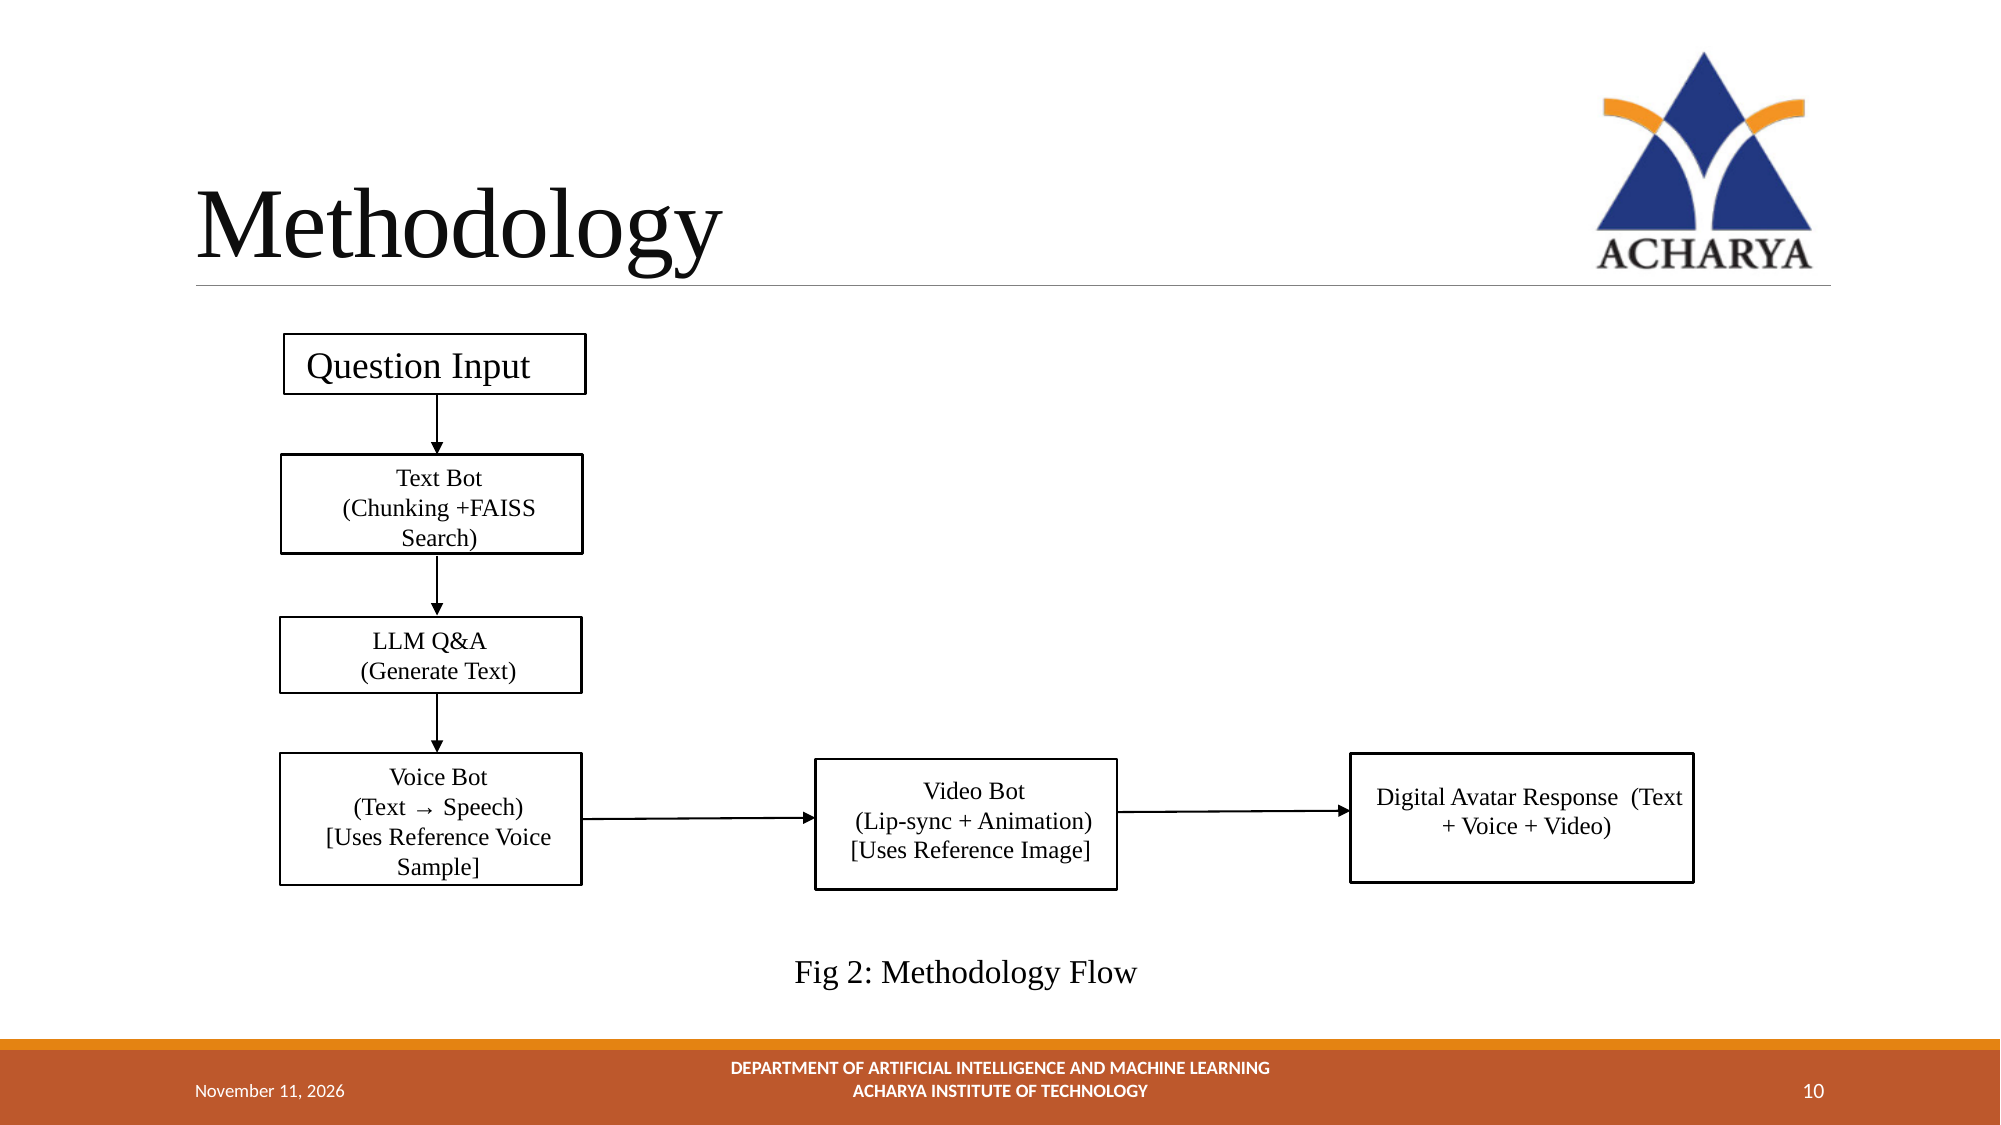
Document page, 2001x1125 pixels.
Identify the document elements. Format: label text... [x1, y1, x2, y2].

title Methodology [180, 47, 1575, 285]
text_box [279, 616, 590, 694]
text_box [283, 333, 586, 396]
slide_number 10 [1624, 1059, 1840, 1120]
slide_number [180, 1059, 586, 1120]
footer Department of Artificial Intelligence and Machine learning Acharya Institute of technology [604, 1059, 1396, 1120]
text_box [279, 752, 590, 890]
text_box Fig 2: Methodology Flow [779, 942, 1153, 998]
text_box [280, 454, 591, 562]
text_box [814, 758, 1126, 890]
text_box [1350, 753, 1702, 883]
picture [1577, 46, 1831, 286]
